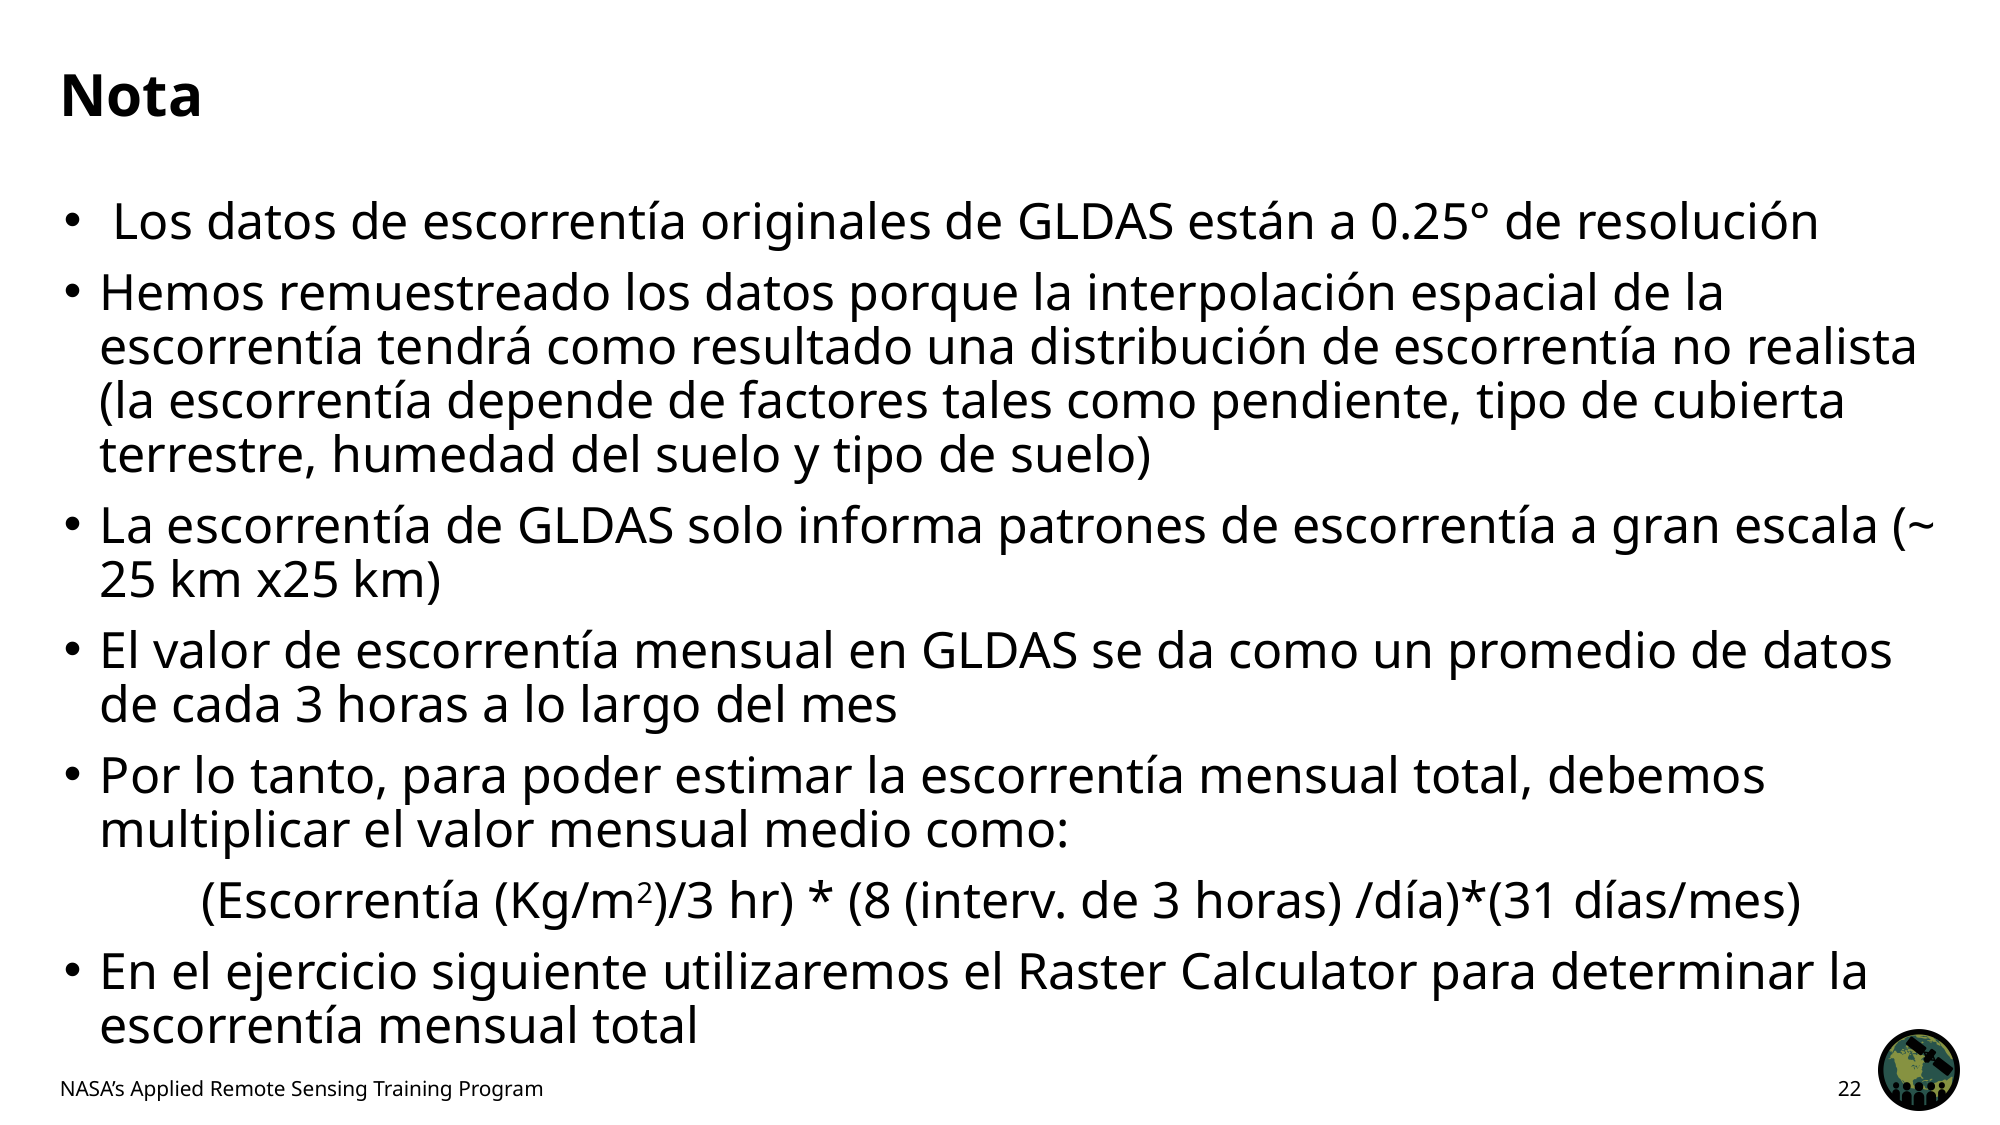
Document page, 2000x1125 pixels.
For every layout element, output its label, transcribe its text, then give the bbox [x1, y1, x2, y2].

picture [1878, 1029, 1960, 1111]
title Nota [39, 45, 1960, 140]
list Los datos de escorrentía originales de GLDAS están a 0.25° de resolución Hemos remuestreado los datos porque la interpolación espacial de la escorrentía tendrá como resultado una distribución de escorrentía no realista (la escorrentía depende de factores tales como pendiente, tipo de cubierta terrestre, humedad del suelo y tipo de suelo) La escorrentía de GLDAS solo informa patrones de escorrentía a gran escala (~ 25 km x25 km) El valor de escorrentía mensual en GLDAS se da como un promedio de datos de cada 3 horas a lo largo del mes Por lo tanto, para poder estimar la escorrentía mensual total, debemos multiplicar el valor mensual medio como: (Escorrentía (Kg/m2)/3 hr) * (8 (interv. de 3 horas) /día)*(31 días/mes) En el ejercicio siguiente utilizaremos el Raster Calculator para determinar la escorrentía mensual total [39, 185, 1960, 1013]
